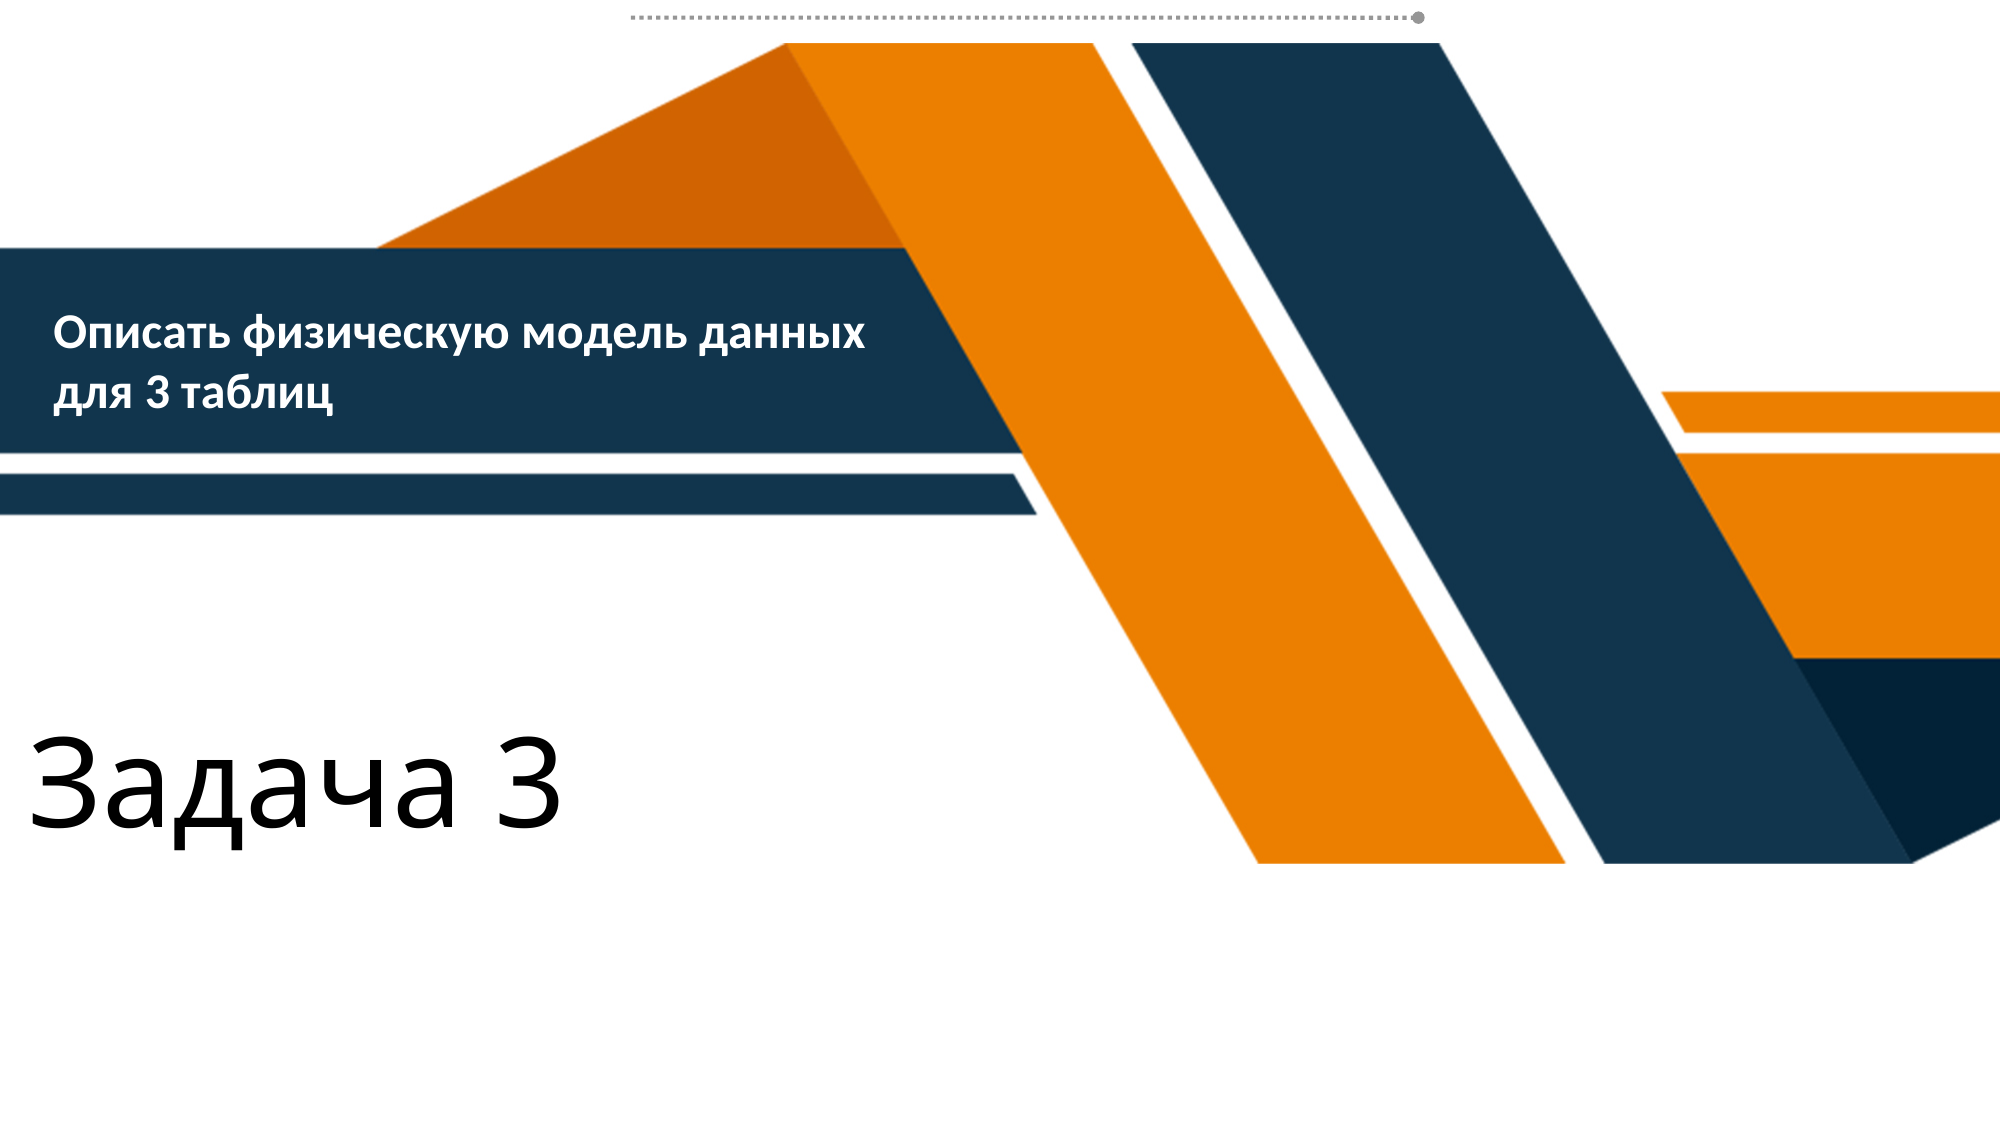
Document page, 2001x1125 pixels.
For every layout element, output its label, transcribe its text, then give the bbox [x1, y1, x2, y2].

picture [0, 0, 2000, 1125]
text_box Описать физическую модель данных для 3 таблиц [38, 290, 965, 426]
title Задача 3 [13, 470, 1097, 863]
text_box [1410, 11, 1425, 24]
